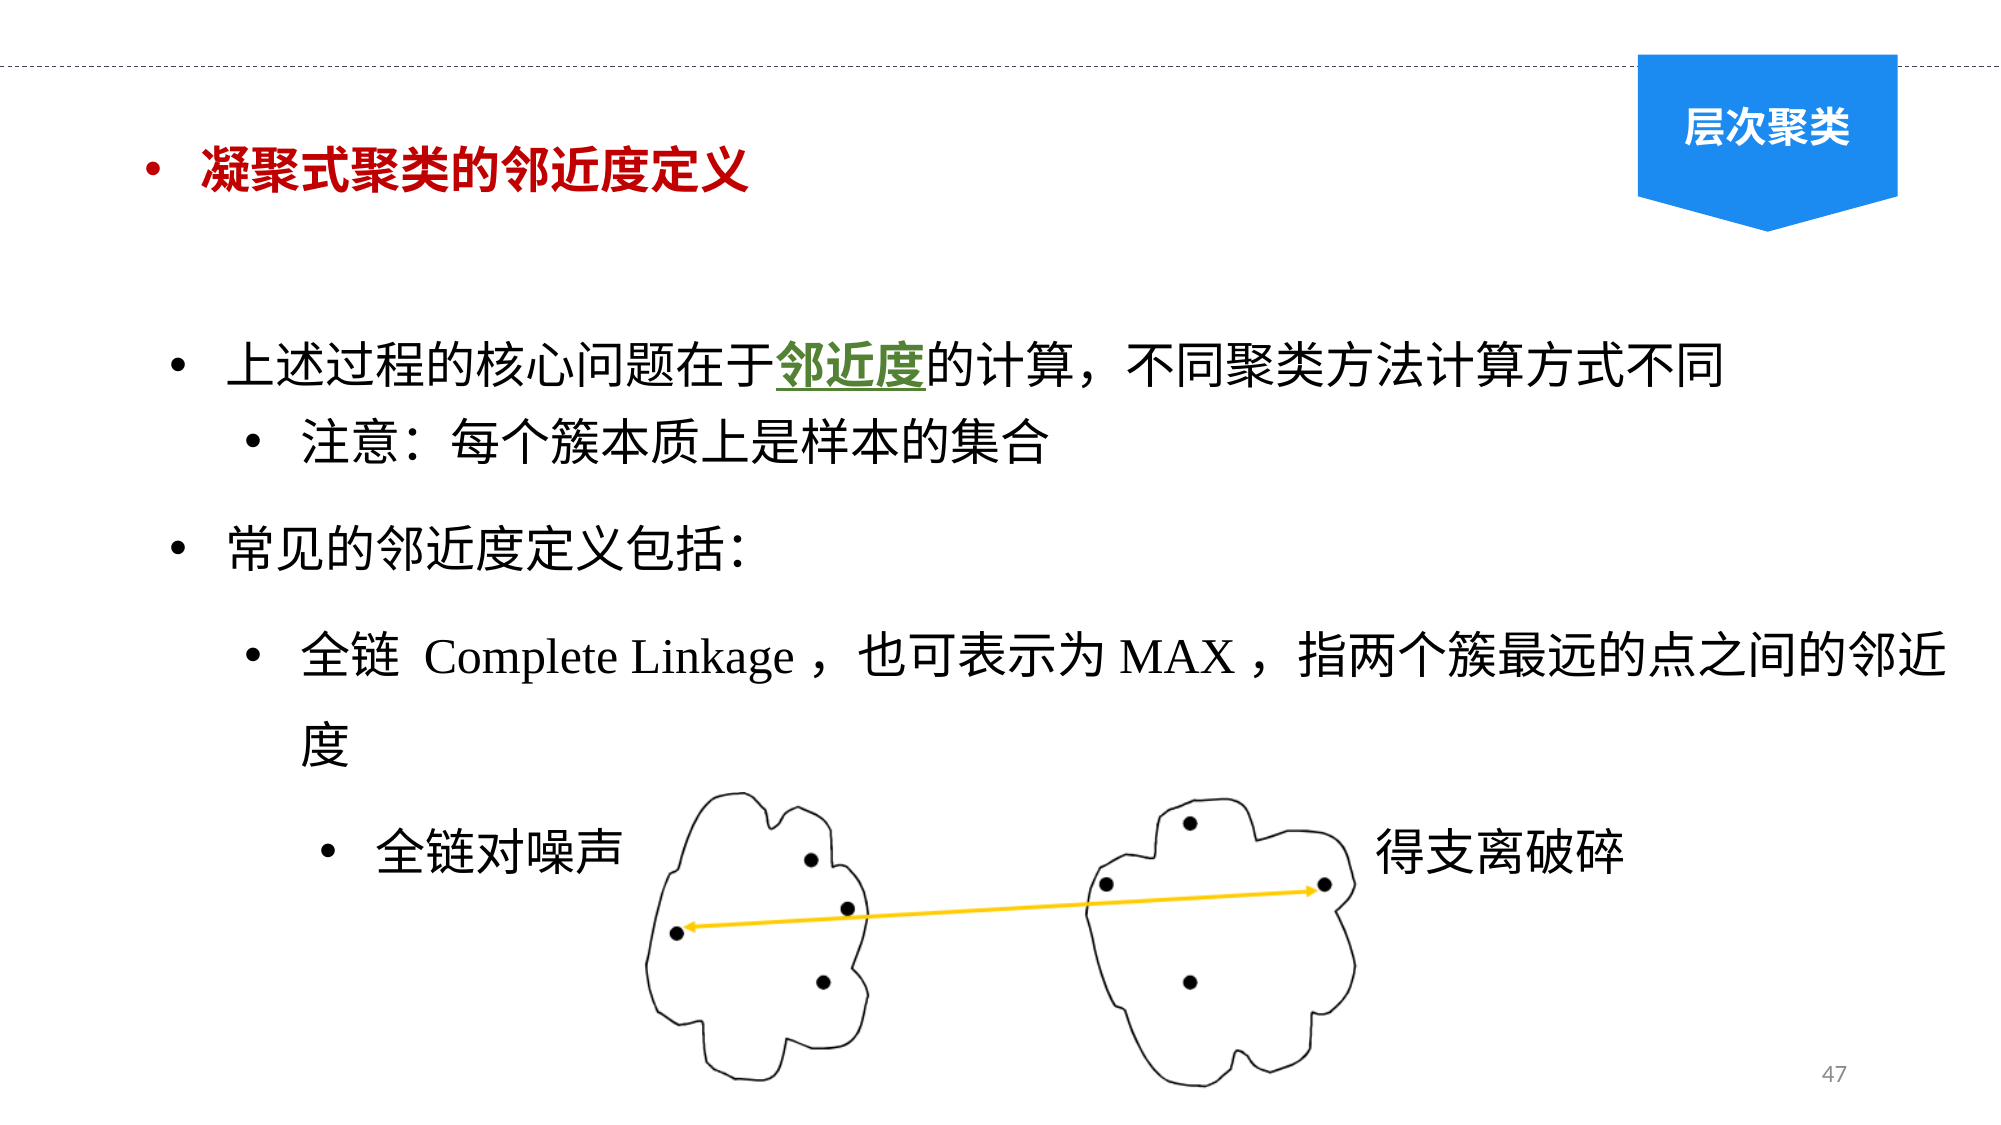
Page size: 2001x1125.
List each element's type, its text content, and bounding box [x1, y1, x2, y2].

slide_number 47 [1412, 1042, 1863, 1103]
picture [626, 792, 1374, 1091]
text_box [1636, 67, 1899, 124]
text_box 凝聚式聚类的邻近度定义 [54, 124, 1946, 206]
text_box 层次聚类 [1669, 93, 1867, 124]
text_box [1636, 53, 1899, 66]
text_box [1669, 206, 1866, 233]
text_box 上述过程的核心问题在于邻近度的计算，不同聚类方法计算方式不同 注意：每个簇本质上是样本的集合 常见的邻近度定义包括： 全链 Complete Linkage，也可表示为MAX，指两个簇最远的点之间的邻近度 全链对噪声不太敏感，但可能使得较大的簇变得支离破碎 [79, 296, 2000, 888]
